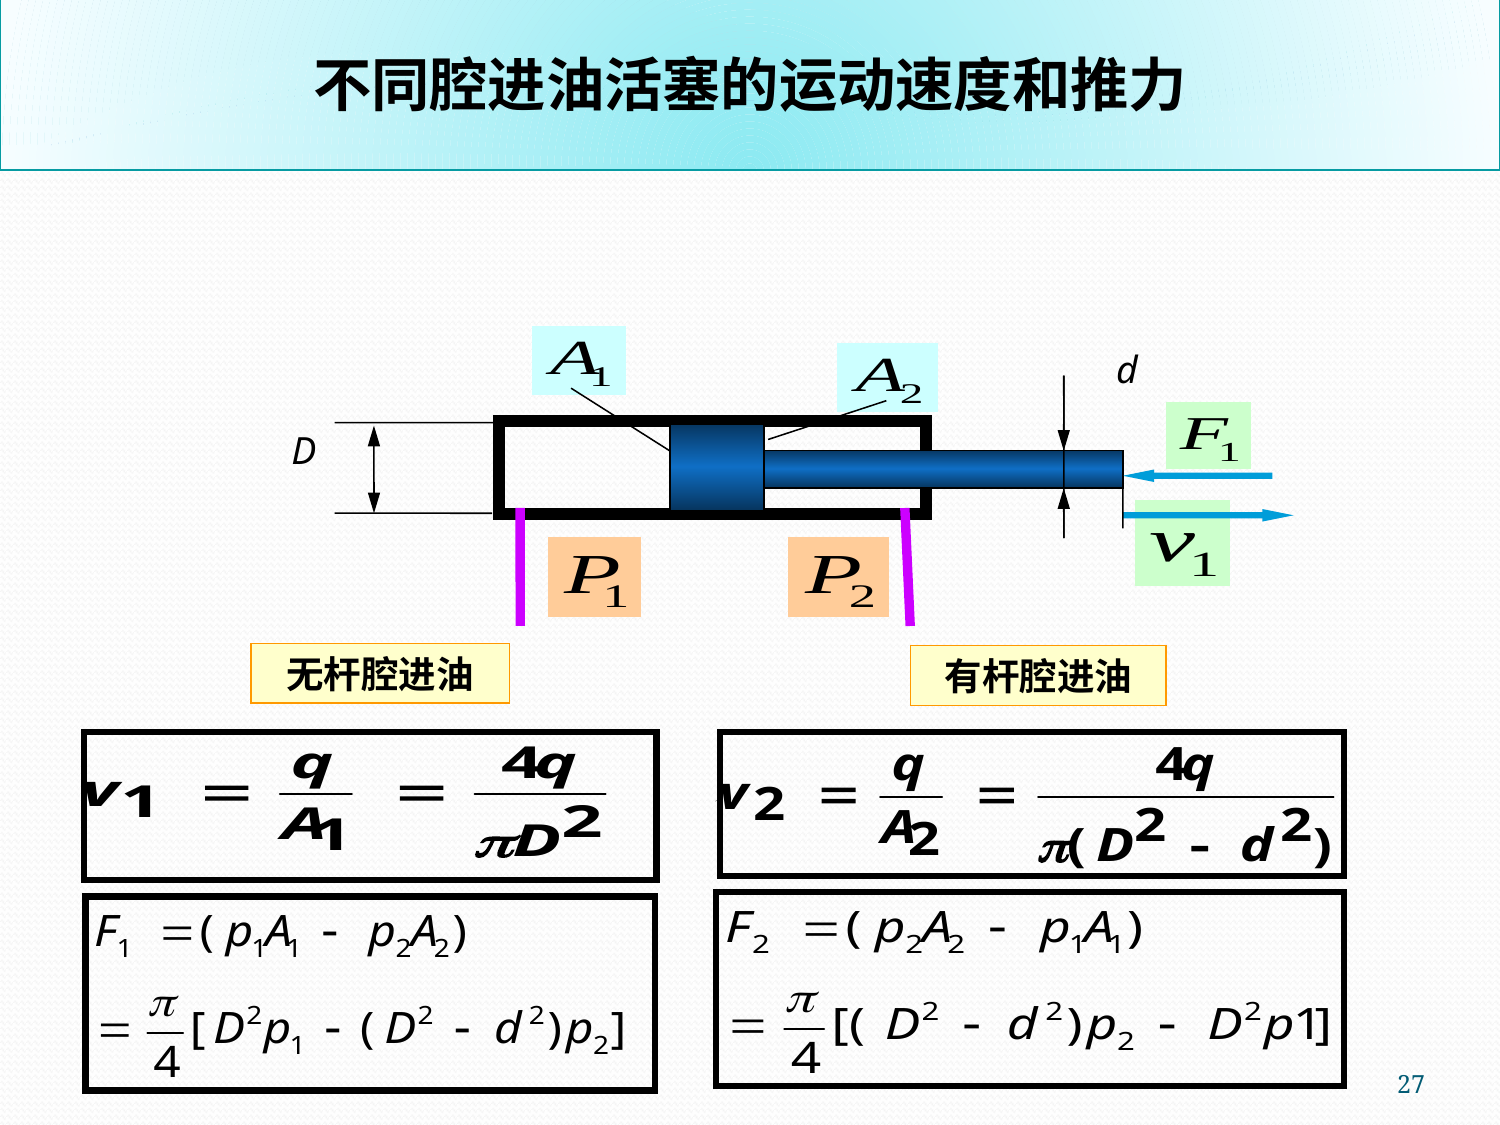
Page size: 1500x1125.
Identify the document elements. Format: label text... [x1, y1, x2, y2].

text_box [86, 734, 654, 878]
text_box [716, 736, 723, 801]
text_box 不同腔进油活塞的运动速度和推力 [0, 0, 1500, 171]
table_cell [244, 734, 654, 813]
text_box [251, 325, 1294, 801]
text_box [88, 899, 652, 1088]
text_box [723, 734, 1341, 874]
table_cell [1299, 1089, 1346, 1096]
slide_number 27 [1299, 1042, 1425, 1103]
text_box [718, 895, 1341, 1084]
